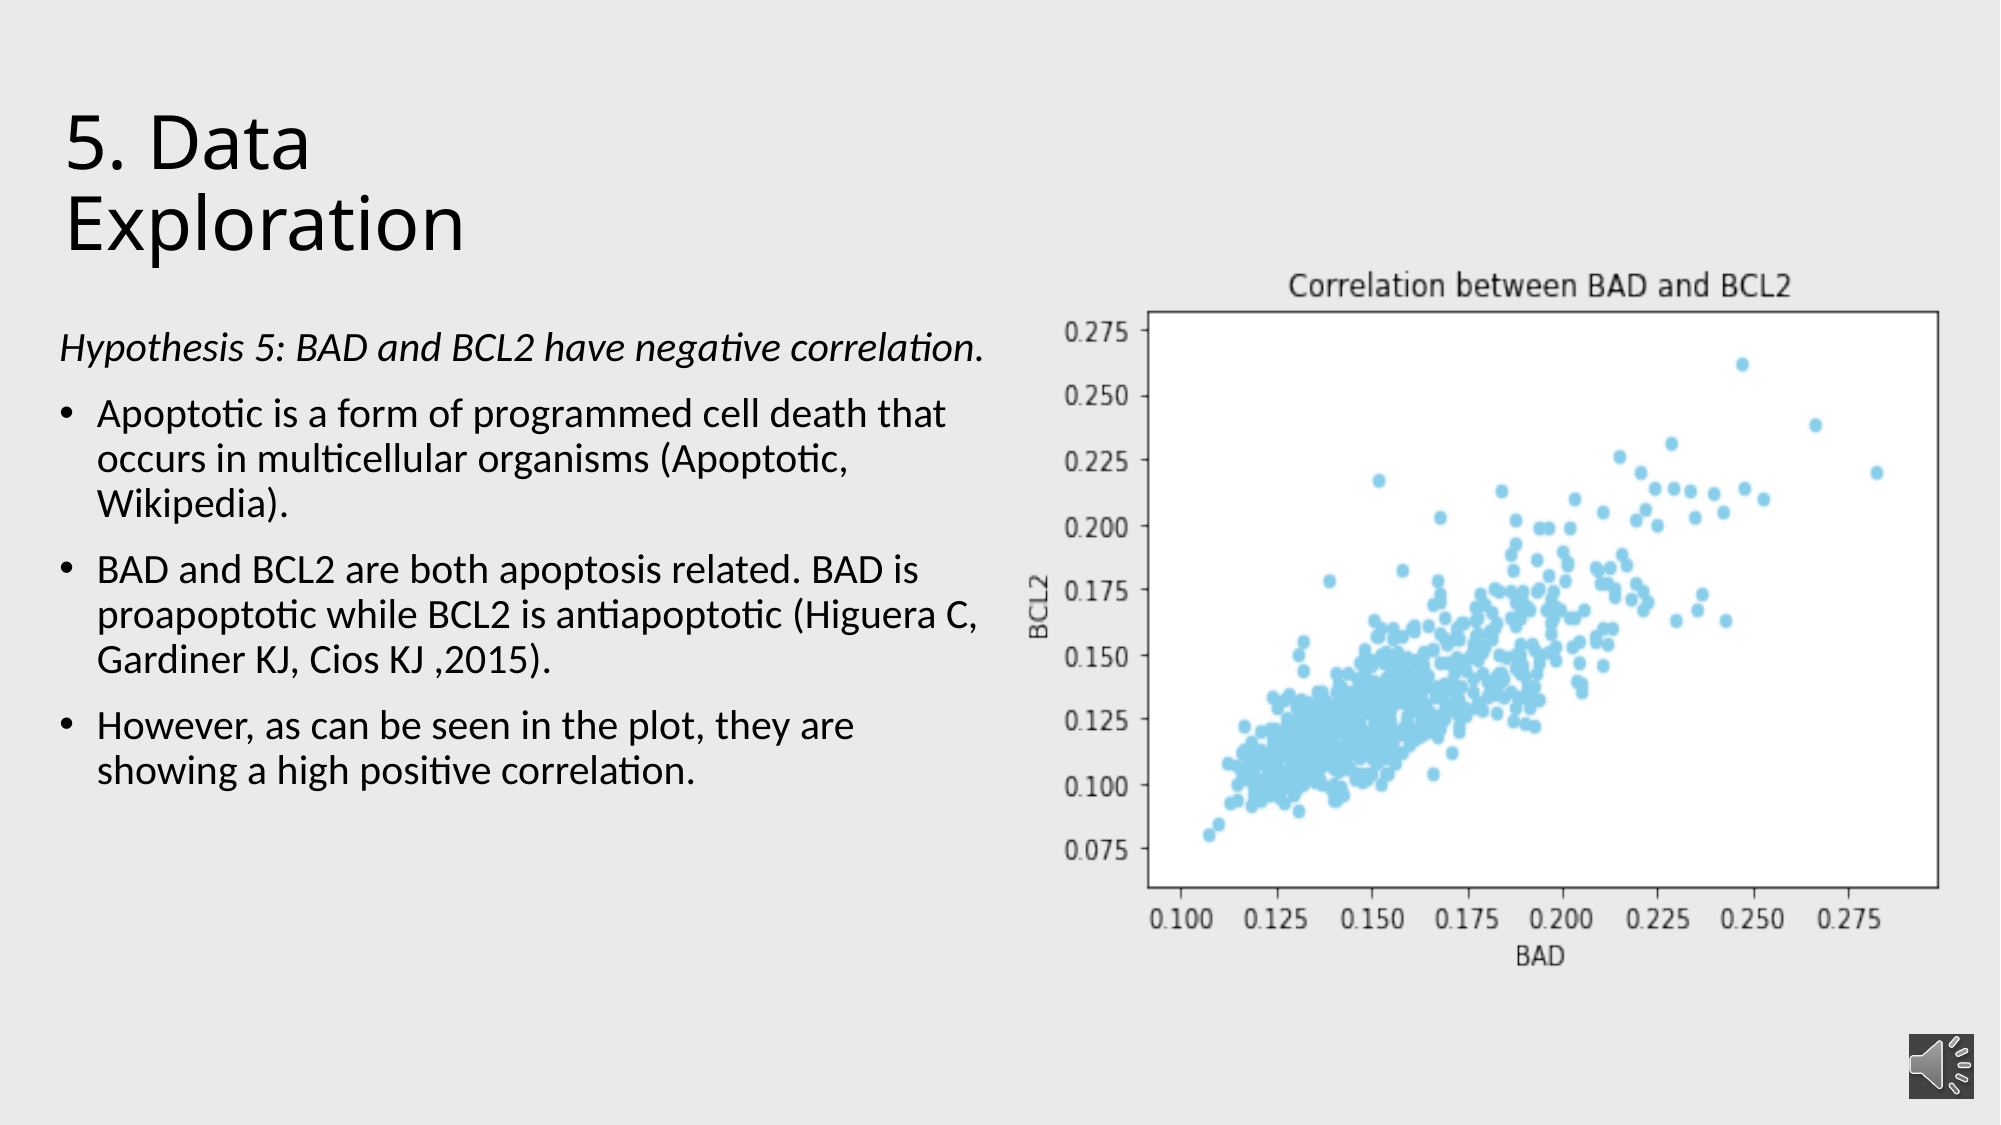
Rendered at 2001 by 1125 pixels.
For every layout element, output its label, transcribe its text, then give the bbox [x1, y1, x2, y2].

text_box 5. Data Exploration [49, 97, 673, 227]
picture [1013, 253, 1952, 988]
text_box Hypothesis 5: BAD and BCL2 have negative correlation. Apoptotic is a form of programmed cell death that occurs in multicellular organisms (Apoptotic, Wikipedia). BAD and BCL2 are both apoptosis related. BAD is proapoptotic while BCL2 is antiapoptotic (Higuera C, Gardiner KJ, Cios KJ ,2015). However, as can be seen in the plot, they are showing a high positive correlation. [44, 318, 1009, 994]
picture [1908, 1033, 1975, 1100]
